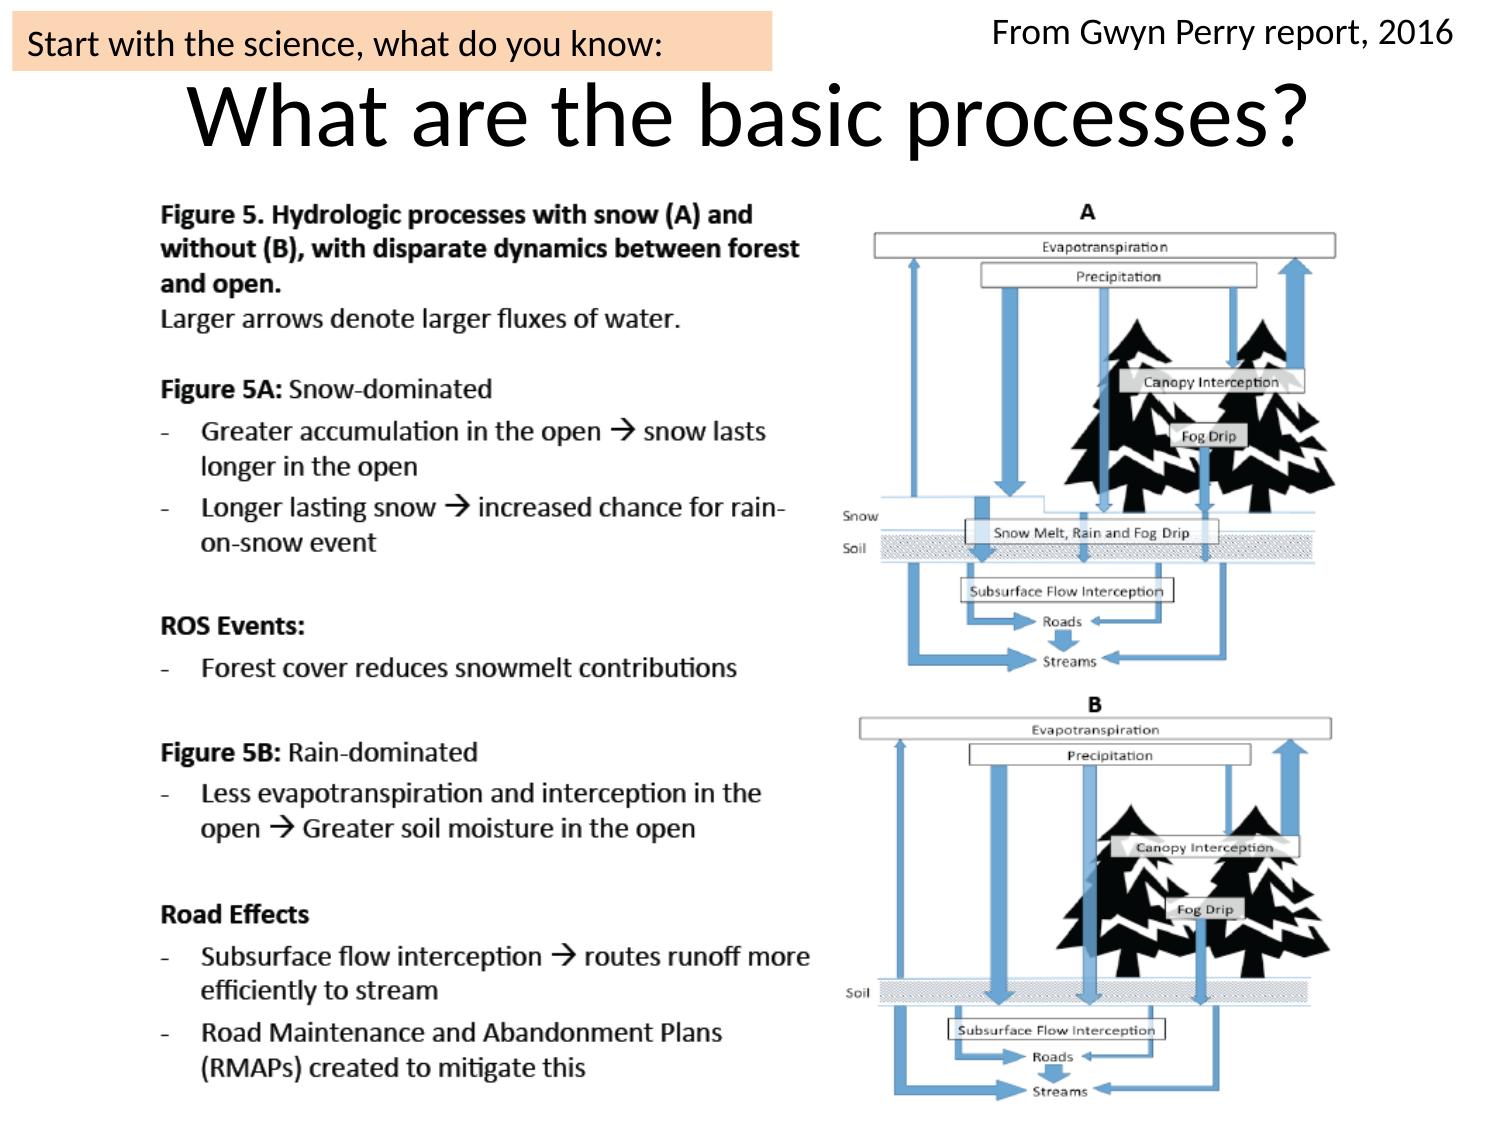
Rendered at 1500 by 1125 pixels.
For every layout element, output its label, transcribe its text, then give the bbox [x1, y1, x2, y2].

text_box From Gwyn Perry report, 2016 [977, 0, 1500, 60]
title What are the basic processes? [75, 15, 1425, 204]
text_box Start with the science, what do you know: [12, 11, 773, 71]
picture [131, 183, 1369, 1125]
